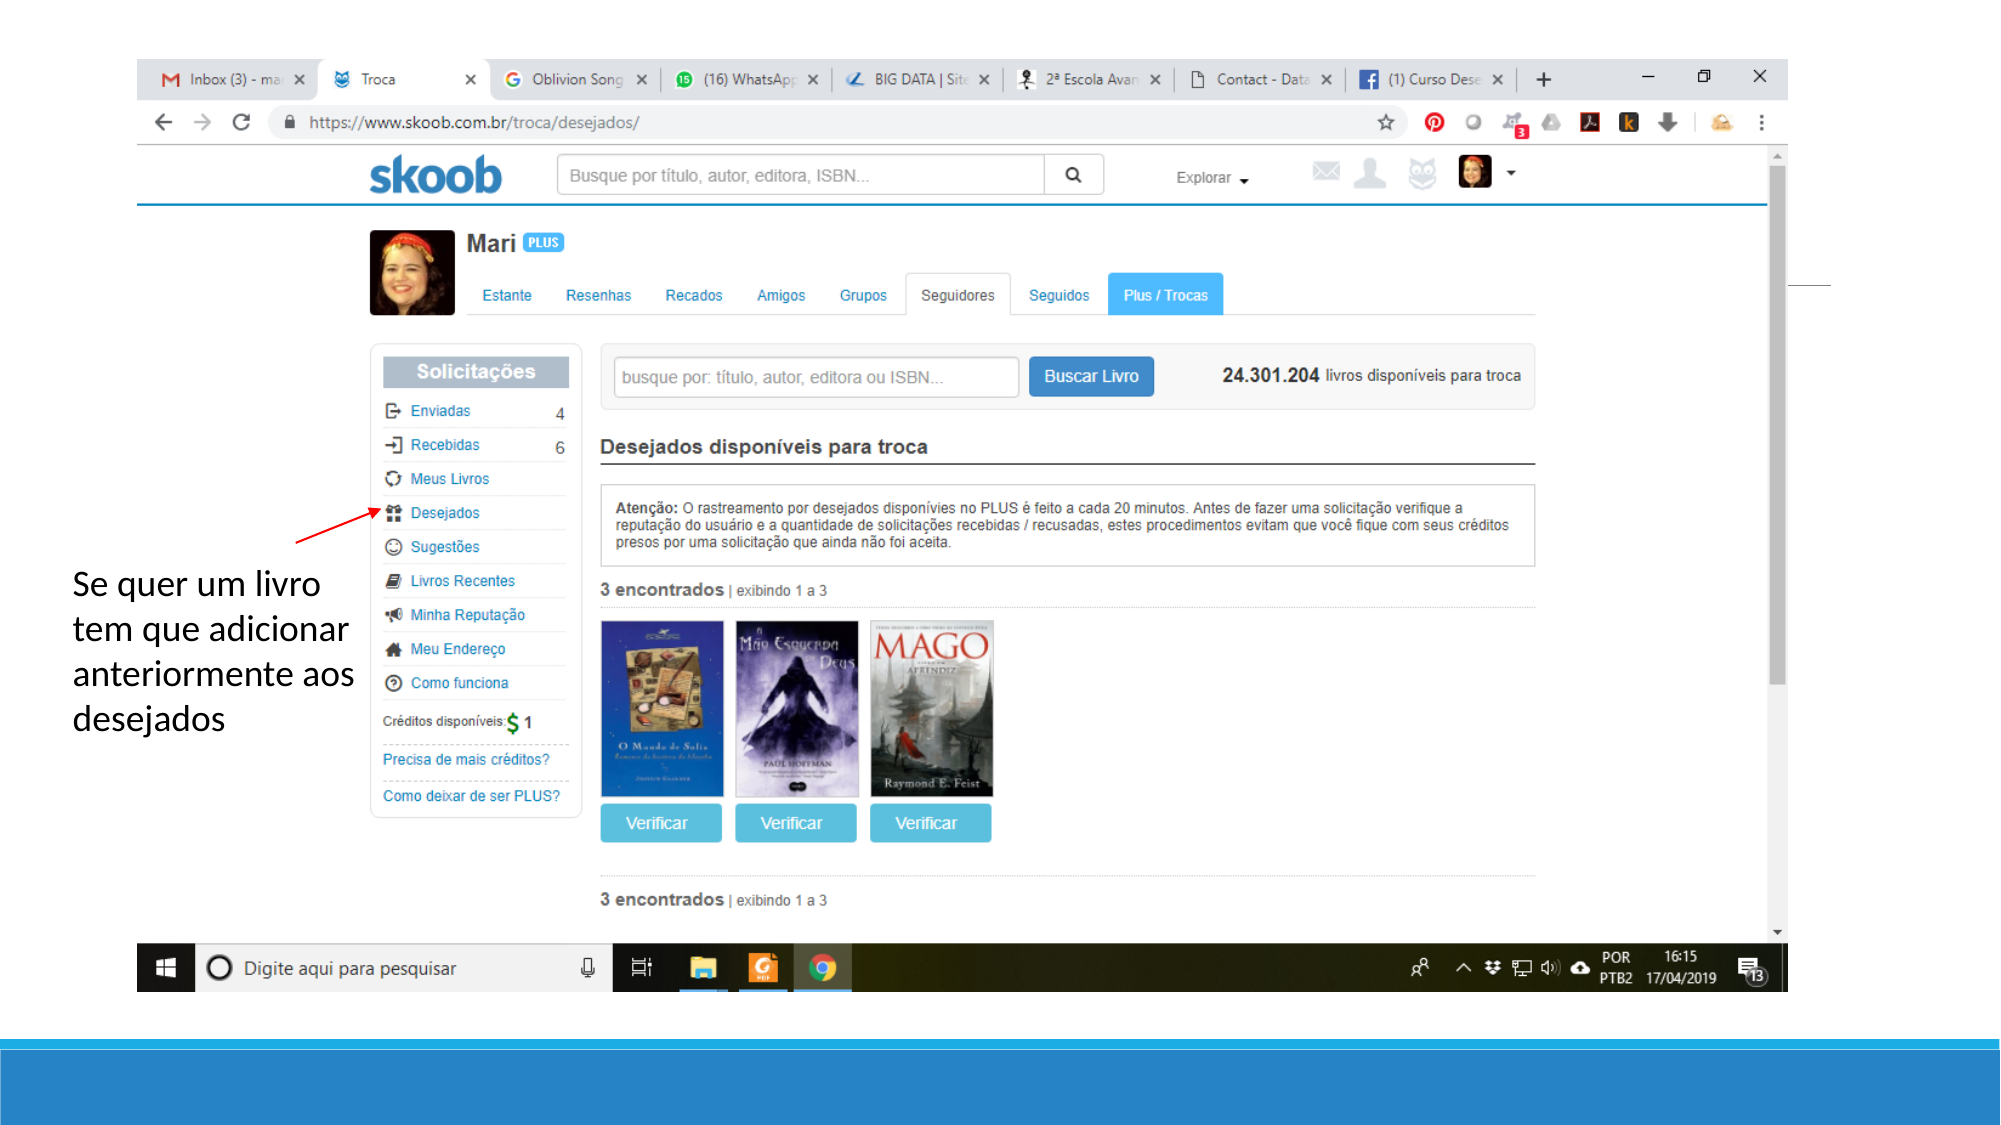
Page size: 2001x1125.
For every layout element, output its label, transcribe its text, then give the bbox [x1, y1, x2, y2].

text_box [295, 508, 382, 544]
picture [136, 59, 1788, 993]
text_box Se quer um livro tem que adicionar anteriormente aos desejados [57, 551, 135, 747]
